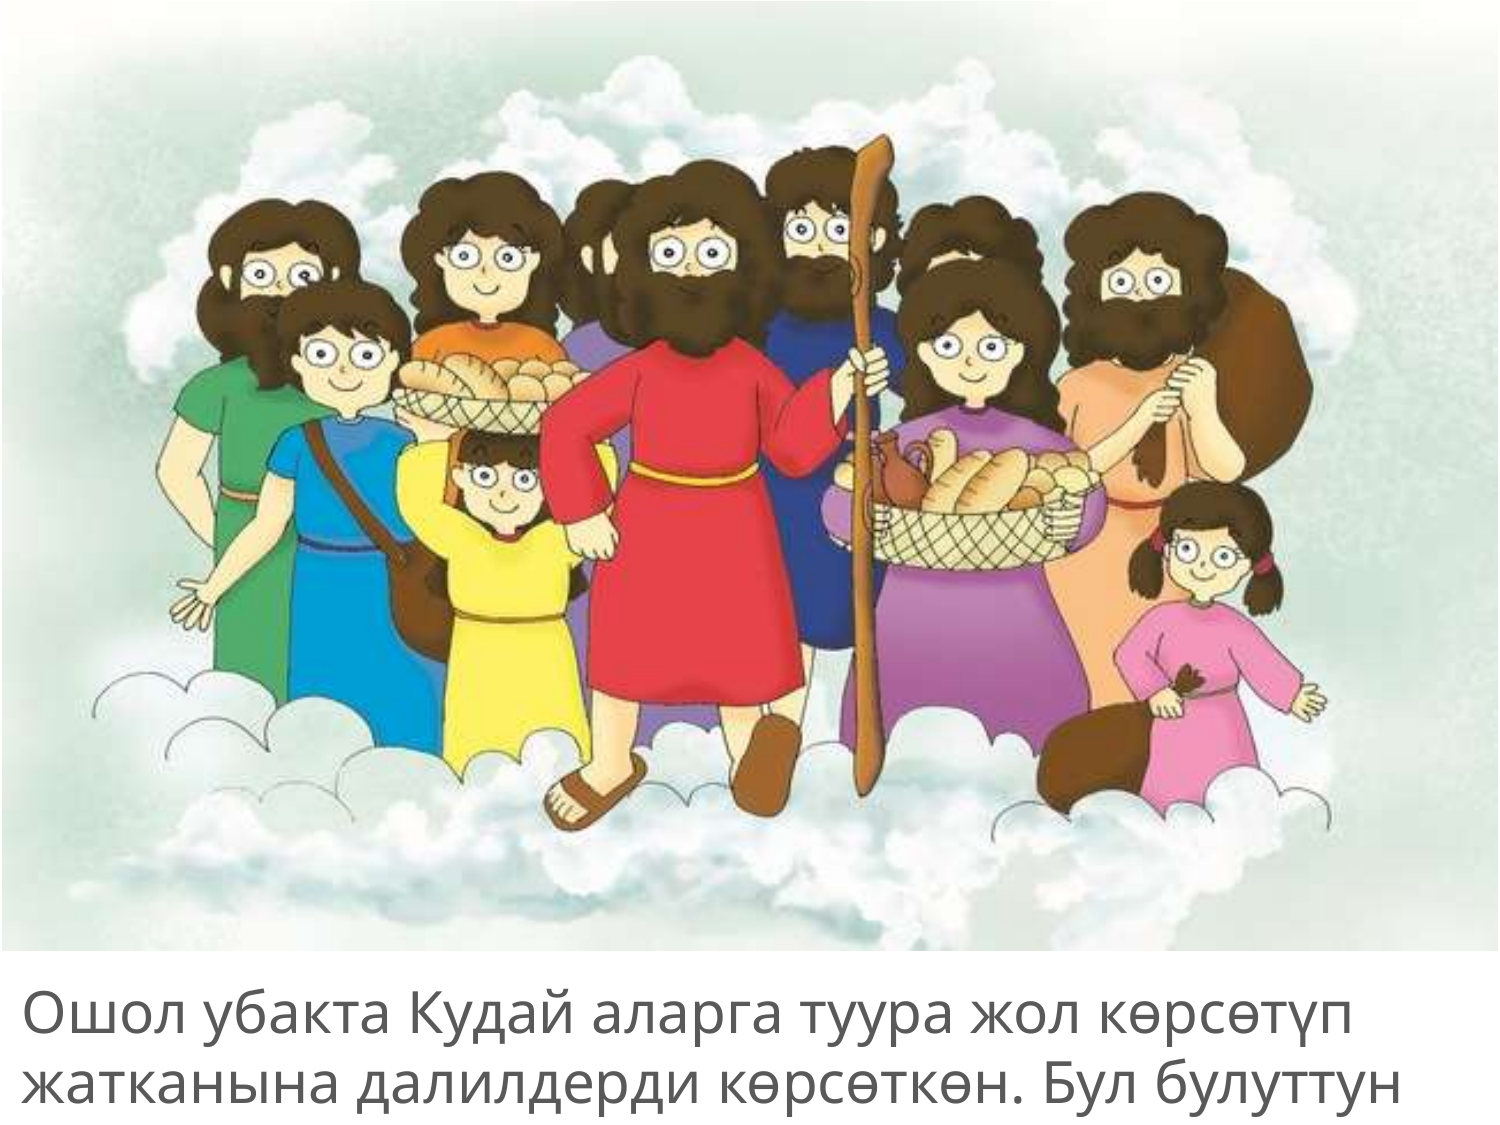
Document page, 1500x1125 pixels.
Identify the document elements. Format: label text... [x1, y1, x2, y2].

text_box Ошол убакта Кудай аларга туура жол көрсөтүп жатканына далилдерди көрсөткөн. Бул булуттун түркүгү болчу. [7, 967, 1493, 1125]
picture [1, 1, 1498, 951]
